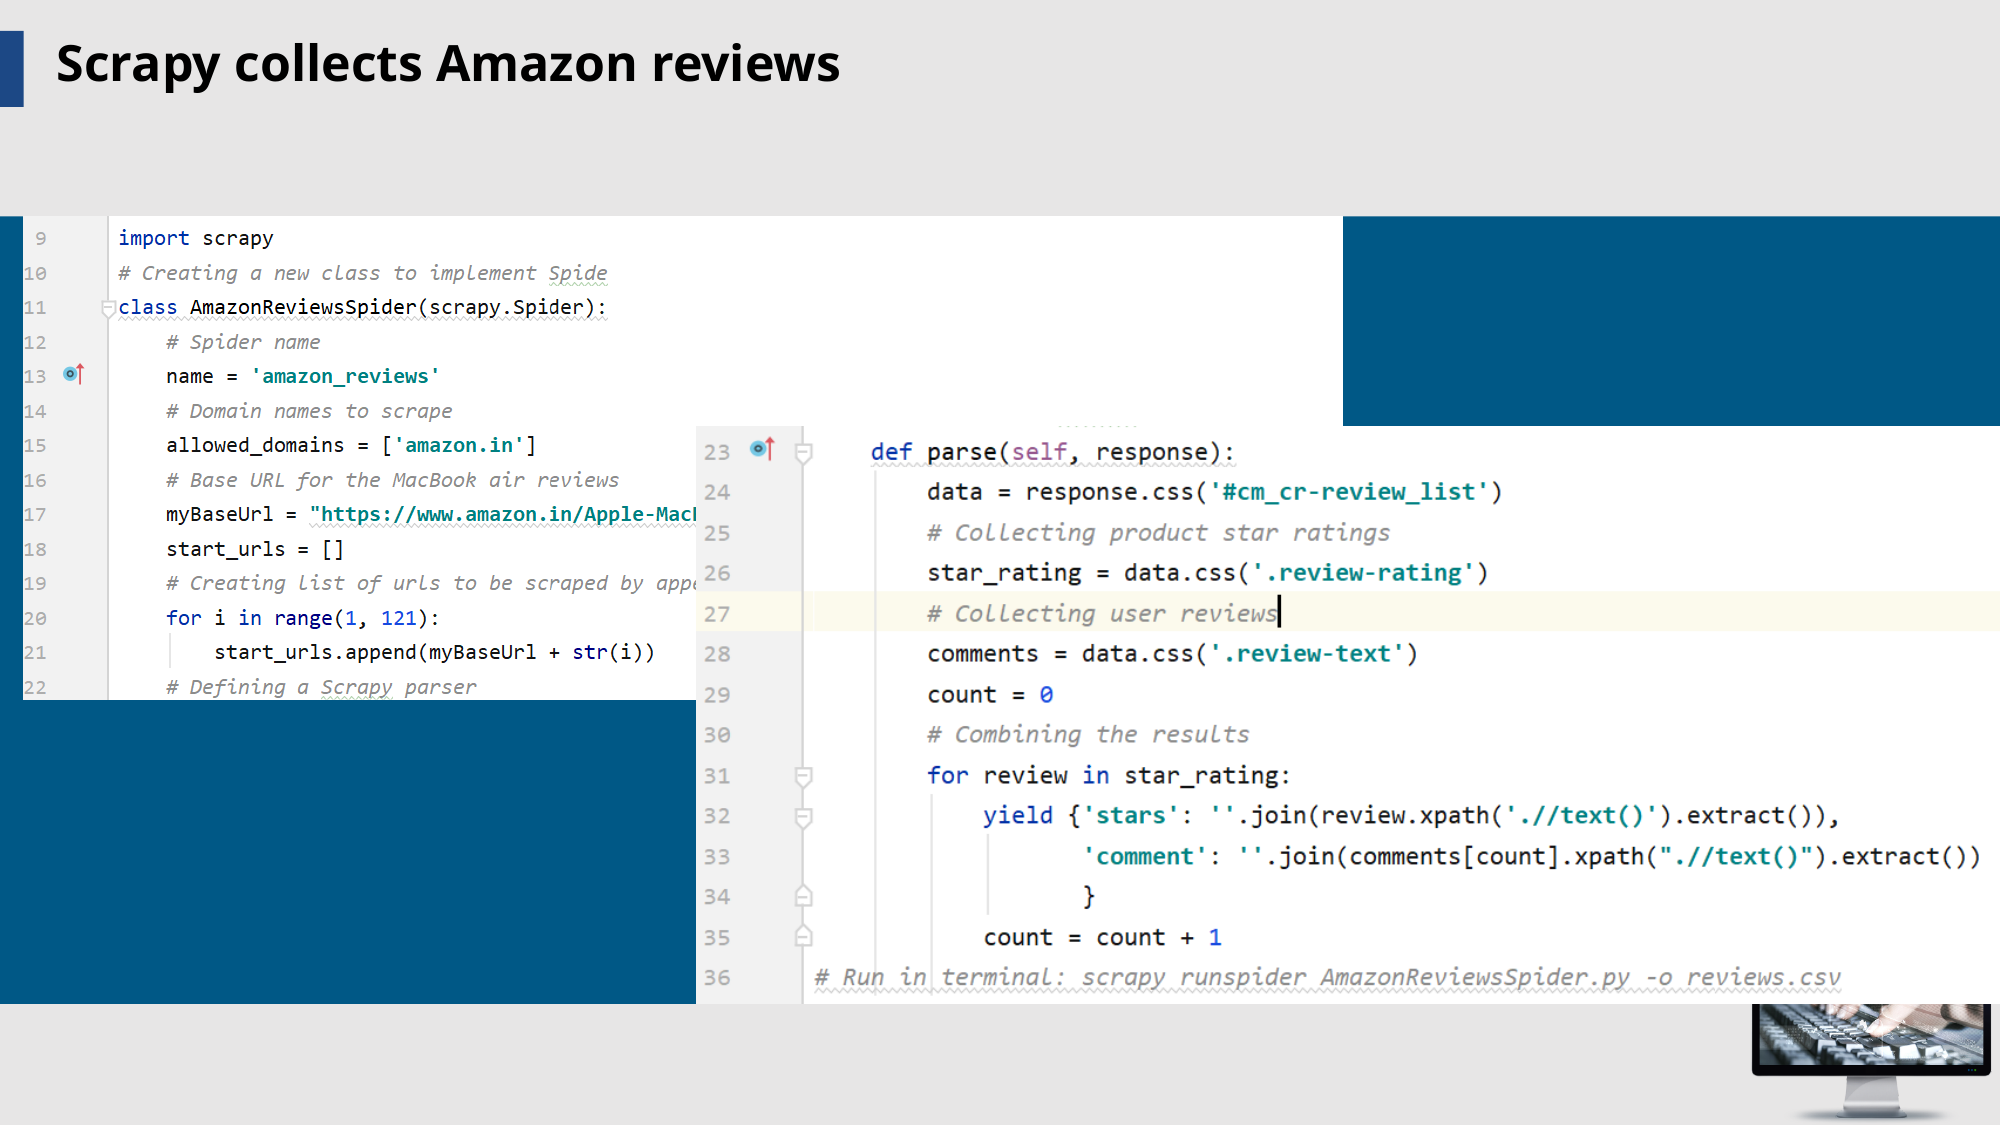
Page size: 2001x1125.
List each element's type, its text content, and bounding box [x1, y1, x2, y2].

text_box Scrapy collects Amazon reviews [42, 24, 857, 99]
text_box [1339, 214, 2000, 425]
text_box [0, 214, 692, 1006]
text_box [0, 30, 24, 107]
picture [24, 216, 2000, 1005]
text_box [1742, 1011, 2000, 1125]
